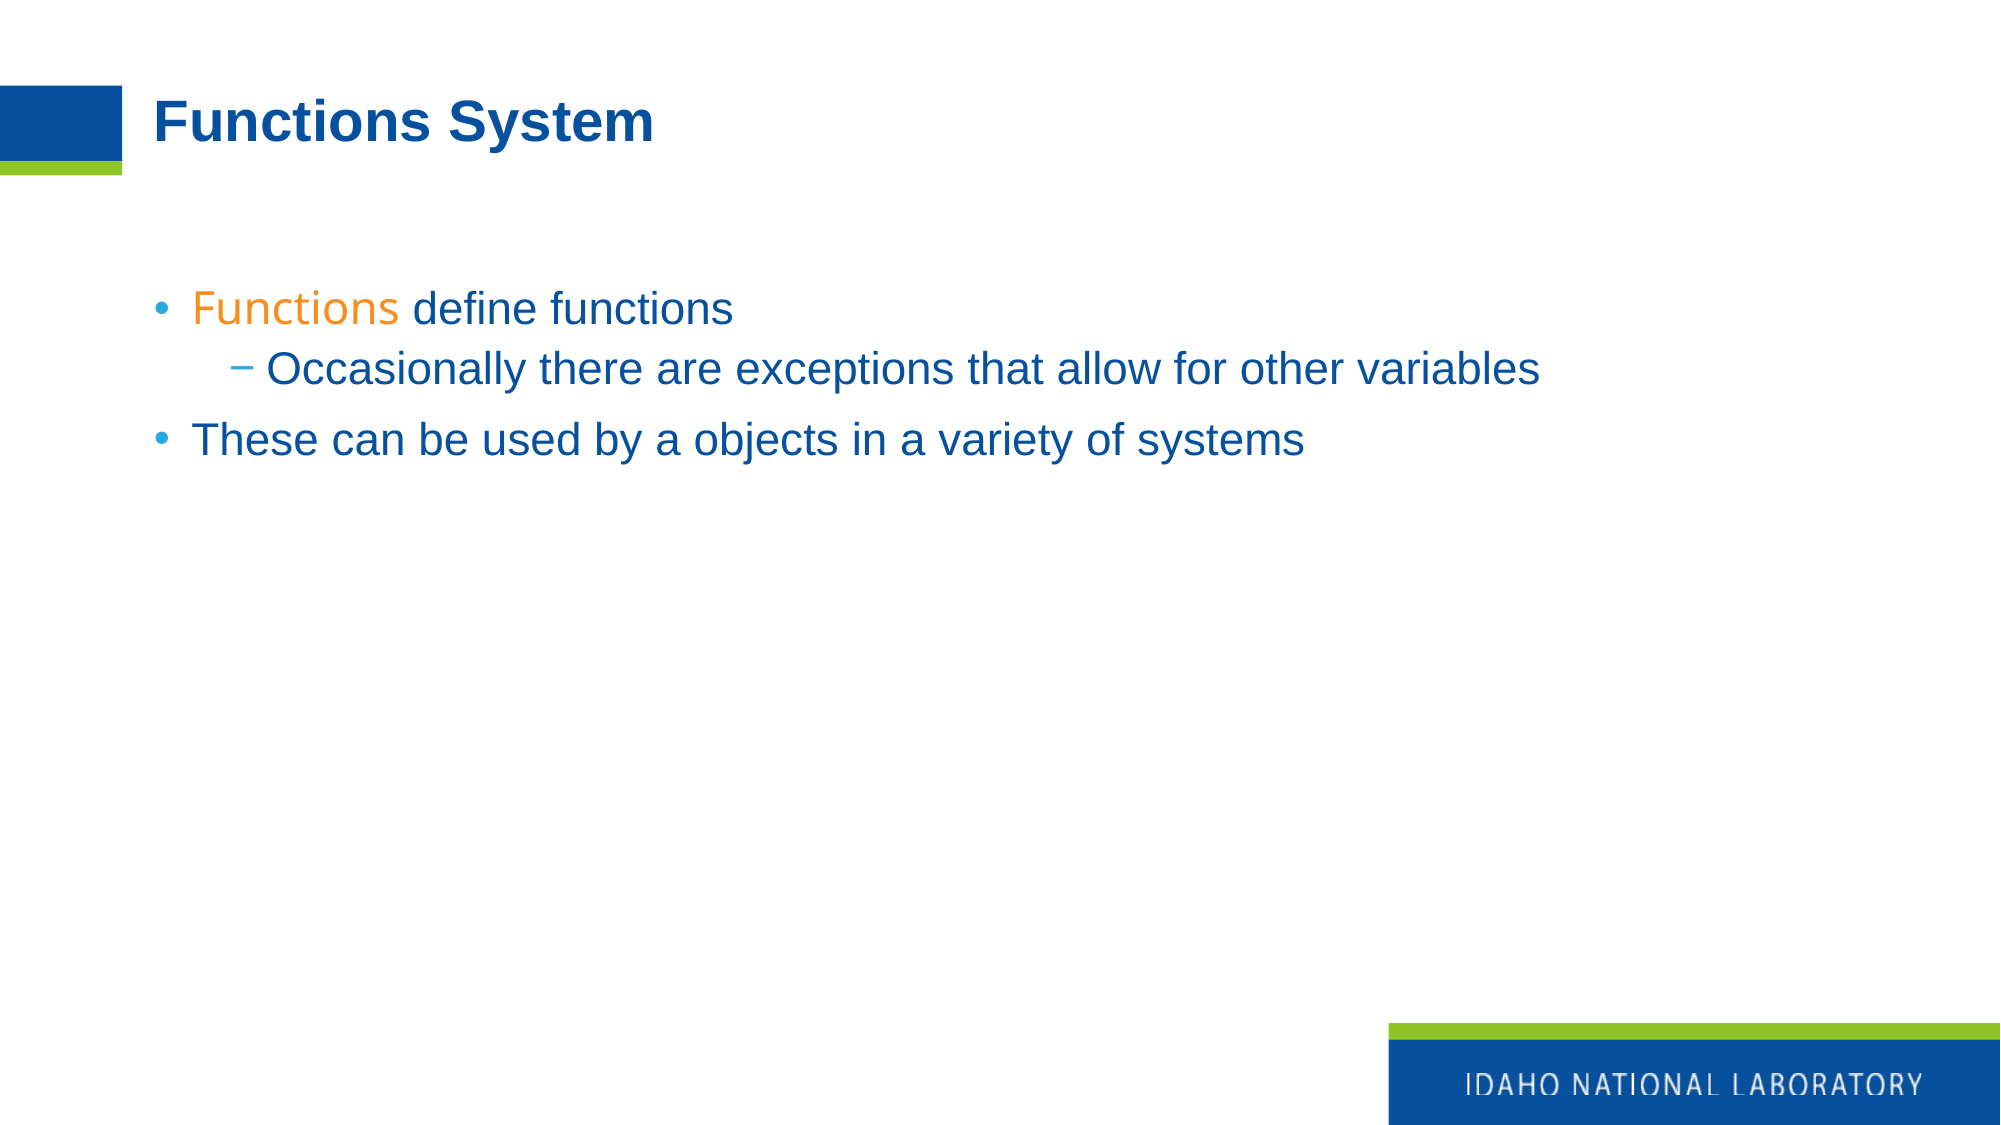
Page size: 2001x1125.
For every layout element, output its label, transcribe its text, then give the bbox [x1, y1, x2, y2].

title Functions System [153, 91, 1863, 258]
